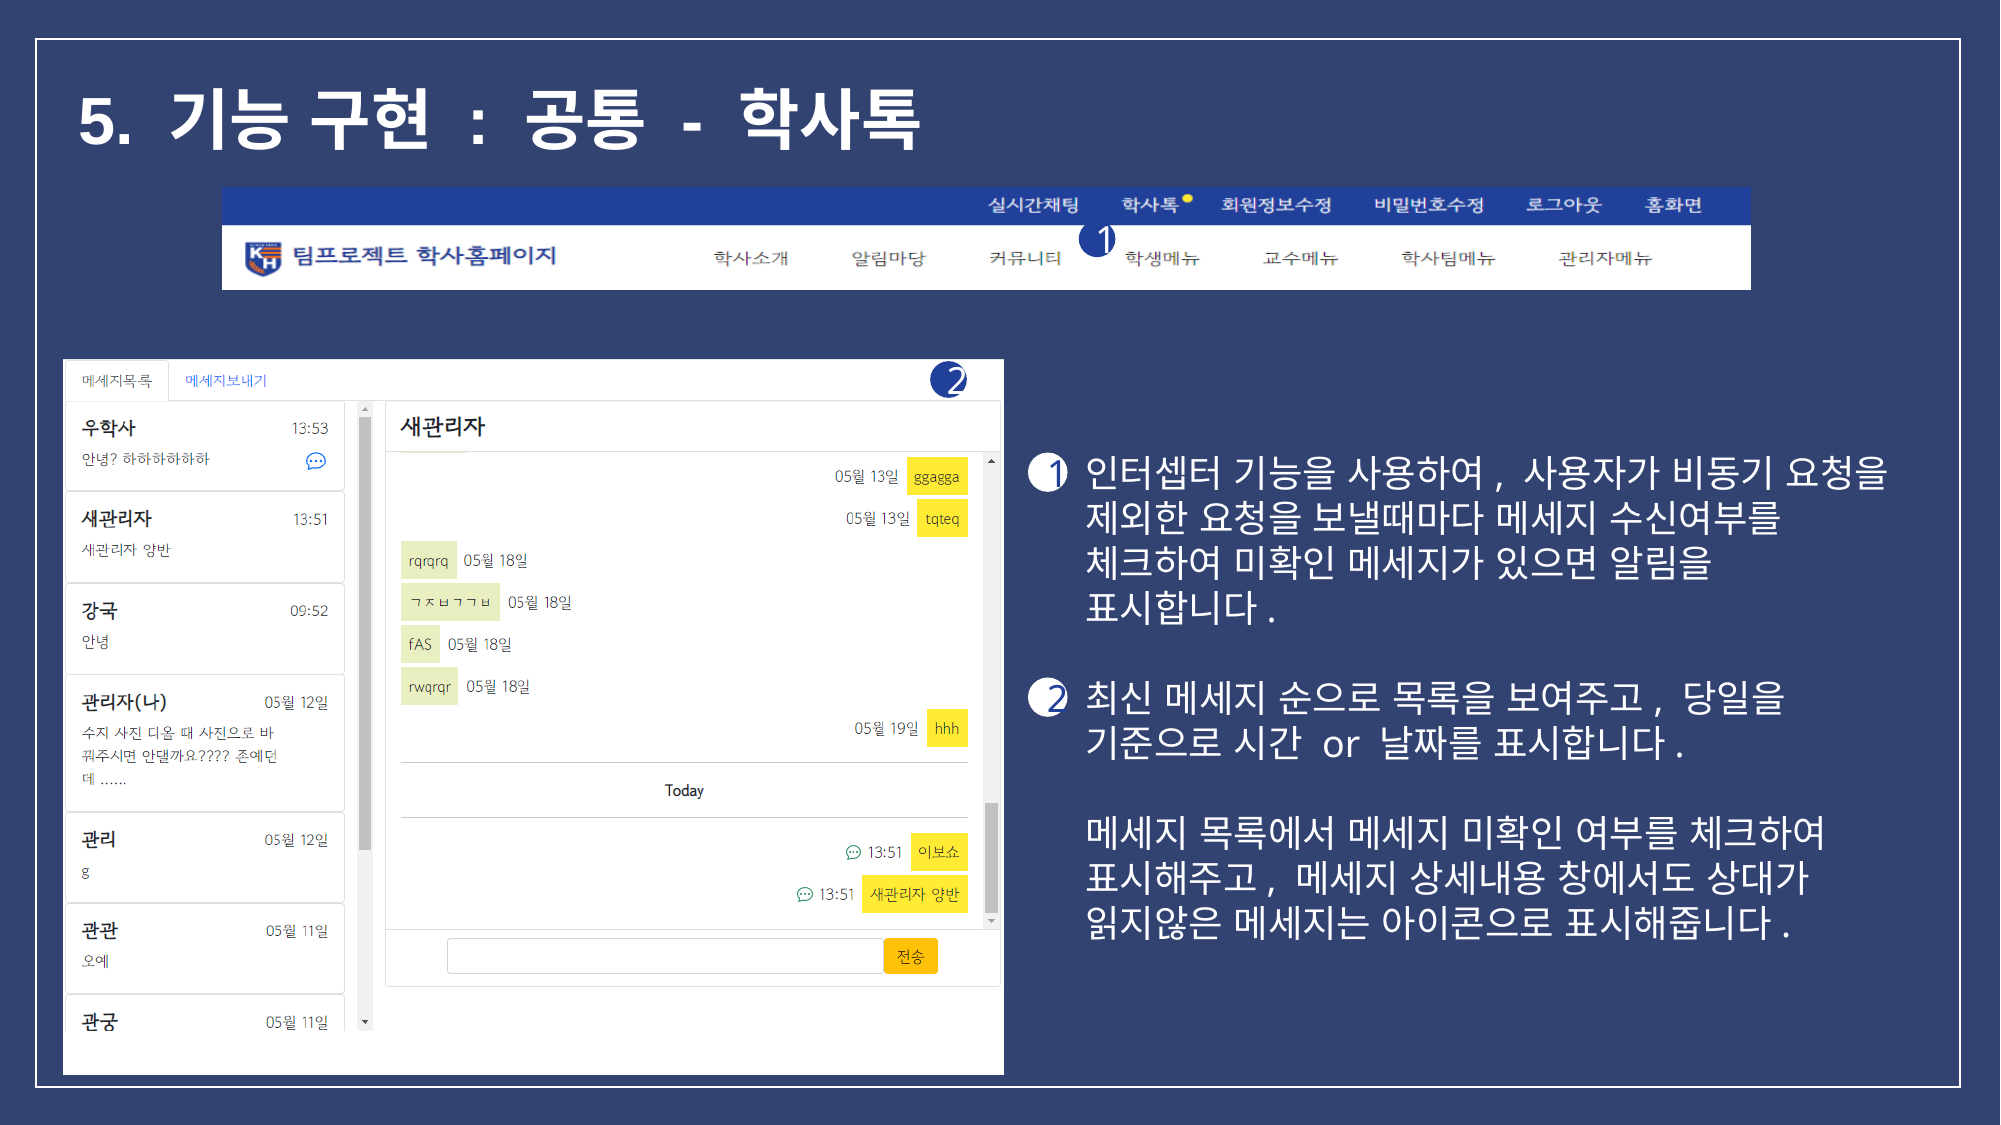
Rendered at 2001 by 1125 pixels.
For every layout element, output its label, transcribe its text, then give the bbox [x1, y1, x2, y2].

text_box 1 [1026, 451, 1069, 493]
picture [222, 187, 1751, 290]
text_box 5. 기능 구현 : 공통 - 학사톡 [63, 70, 1116, 166]
text_box 인터셉터 기능을 사용하여, 사용자가 비동기 요청을 제외한 요청을 보낼때마다 메세지 수신여부를 체크하여 미확인 메세지가 있으면 알림을 표시합니다. 최신 메세지 순으로 목록을 보여주고, 당일을 기준으로 시간 or 날짜를 표시합니다. 메세지 목록에서 메세지 미확인 여부를 체크하여 표시해주고, 메세지 상세내용 창에서도 상대가 읽지않은 메세지는 아이콘으로 표시해줍니다. [1047, 468, 1933, 927]
picture [63, 359, 1004, 1075]
text_box 2 [1026, 676, 1069, 718]
